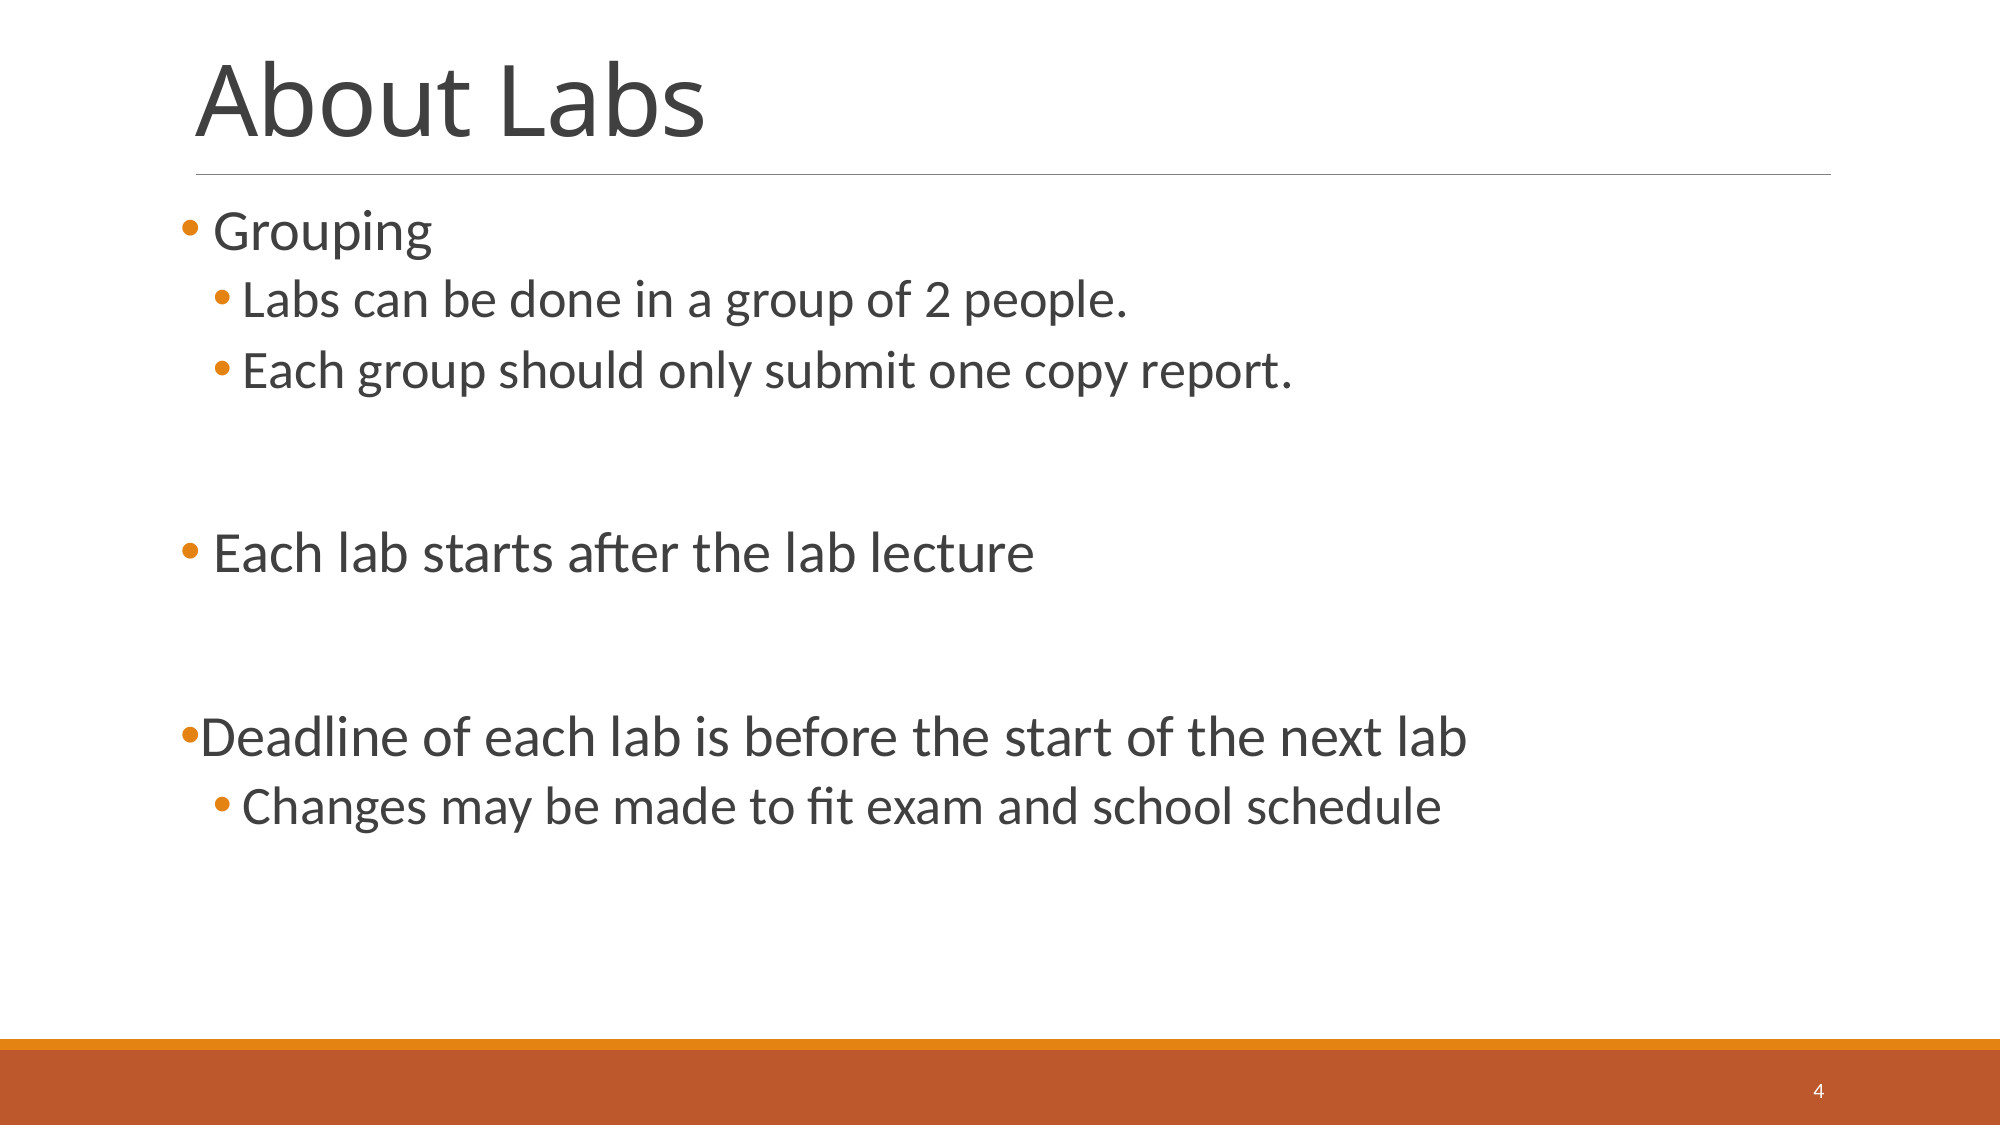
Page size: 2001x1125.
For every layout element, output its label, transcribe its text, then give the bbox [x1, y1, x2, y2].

slide_number 4 [1624, 1059, 1840, 1120]
title About Labs [180, 47, 1830, 164]
list Grouping Labs can be done in a group of 2 people. Each group should only submit one copy report. Each lab starts after the lab lecture Deadline of each lab is before the start of the next lab Changes may be made to fit exam and school schedule [180, 192, 1830, 963]
